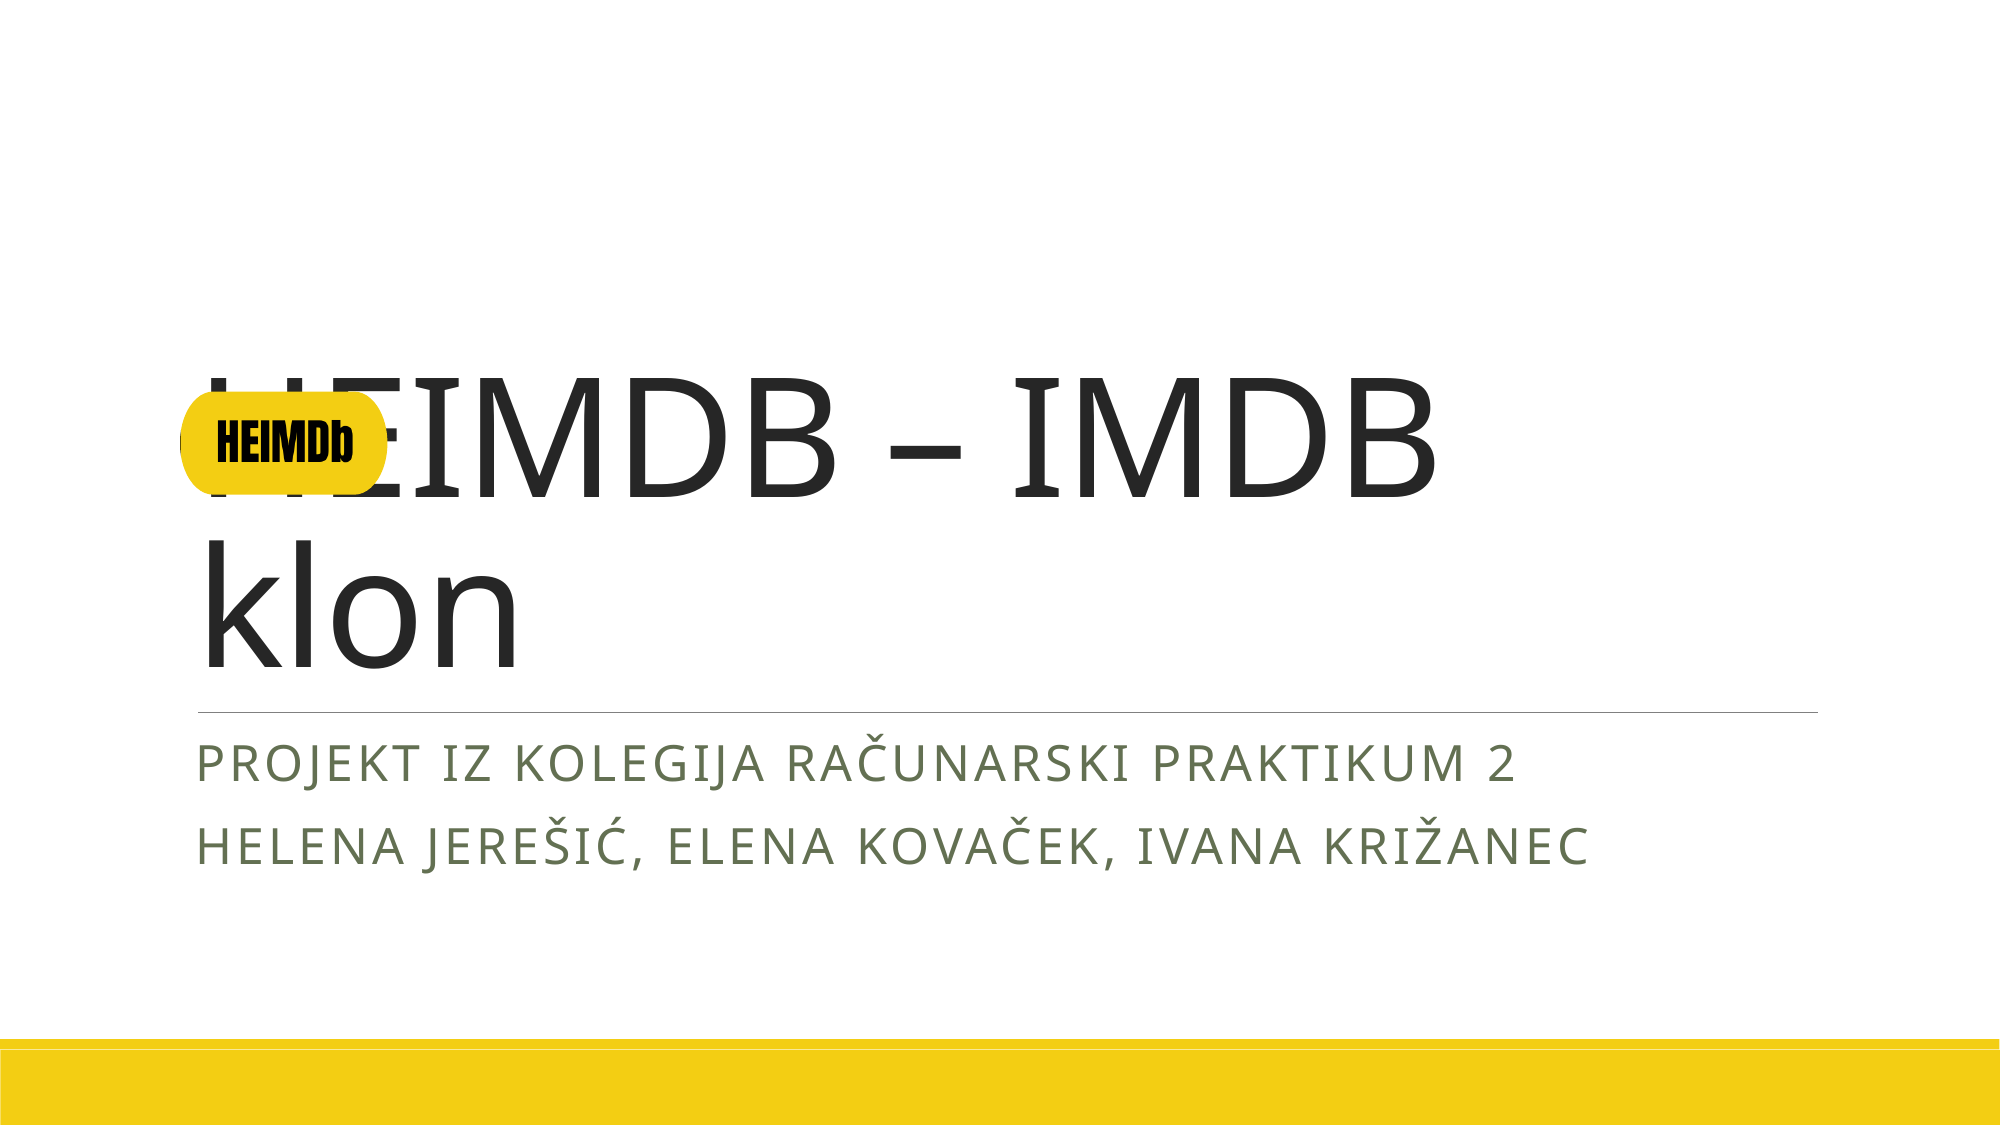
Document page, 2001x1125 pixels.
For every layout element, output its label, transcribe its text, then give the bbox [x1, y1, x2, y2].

title HEIMDB – IMDB klon [180, 124, 1830, 710]
subtitle Projekt iz kolegija računarski praktikum 2 Helena jerešić, elena kovaček, ivana križanec [180, 730, 1831, 919]
picture [179, 391, 388, 496]
